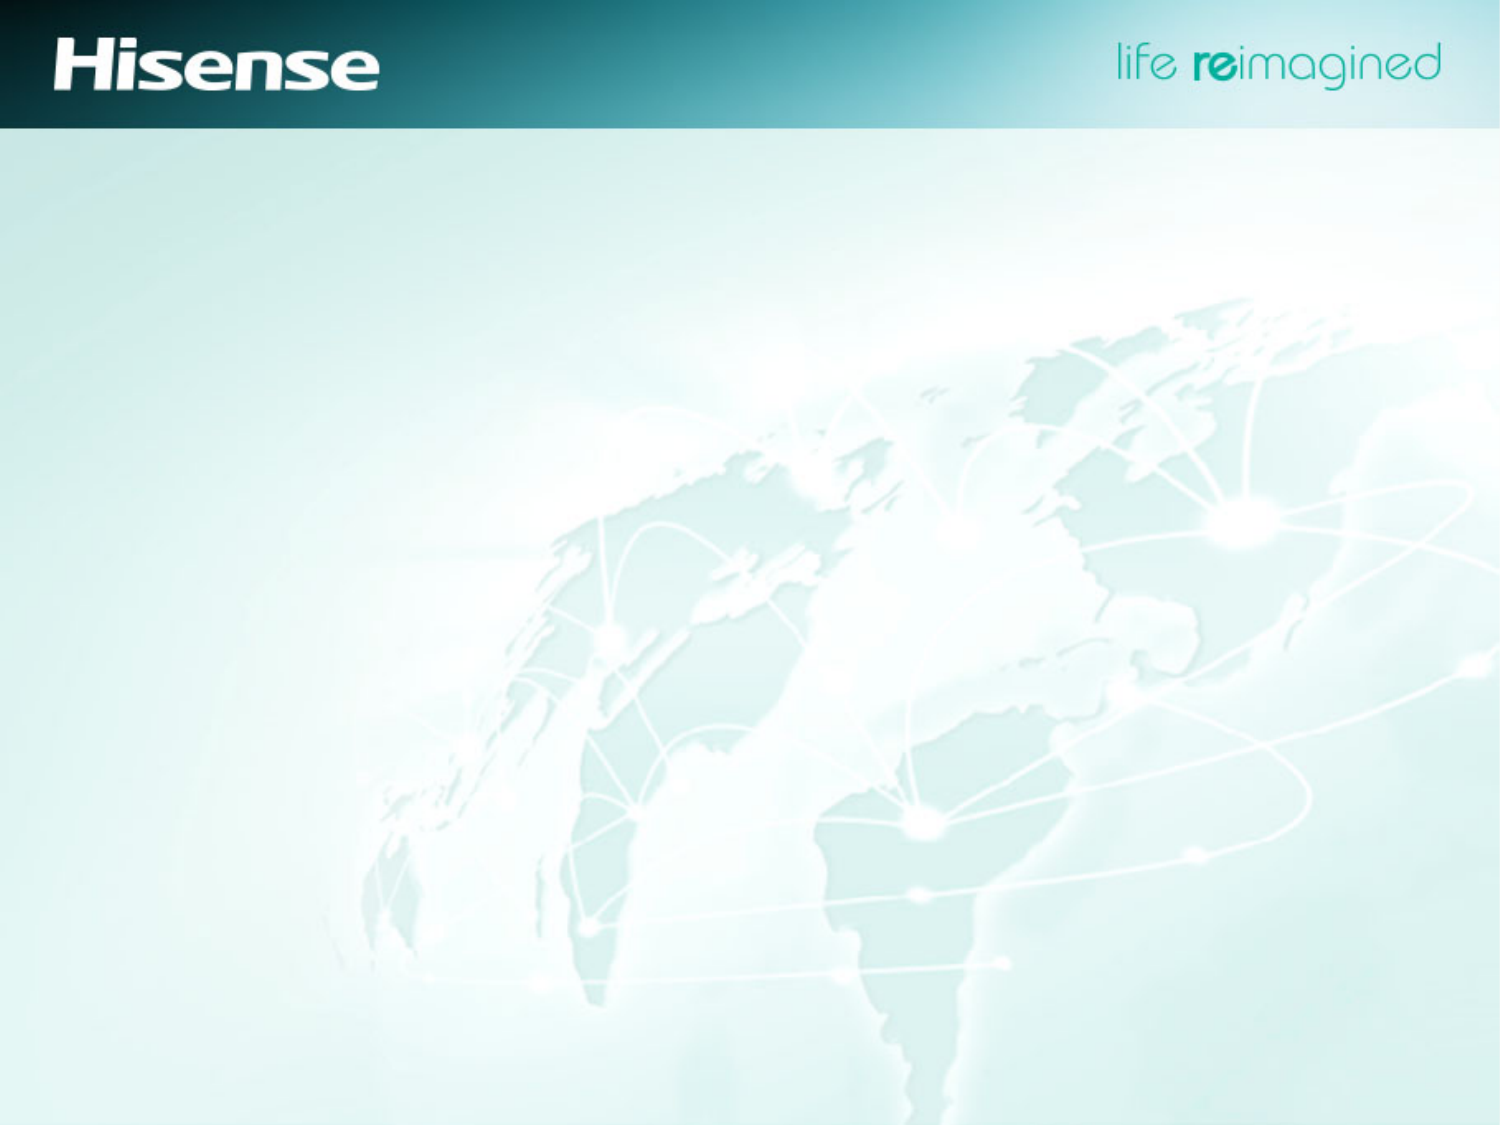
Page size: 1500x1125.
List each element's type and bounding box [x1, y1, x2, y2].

text_box [123, 262, 1425, 1005]
picture [0, 0, 1500, 1125]
text_box [37, 137, 1353, 244]
